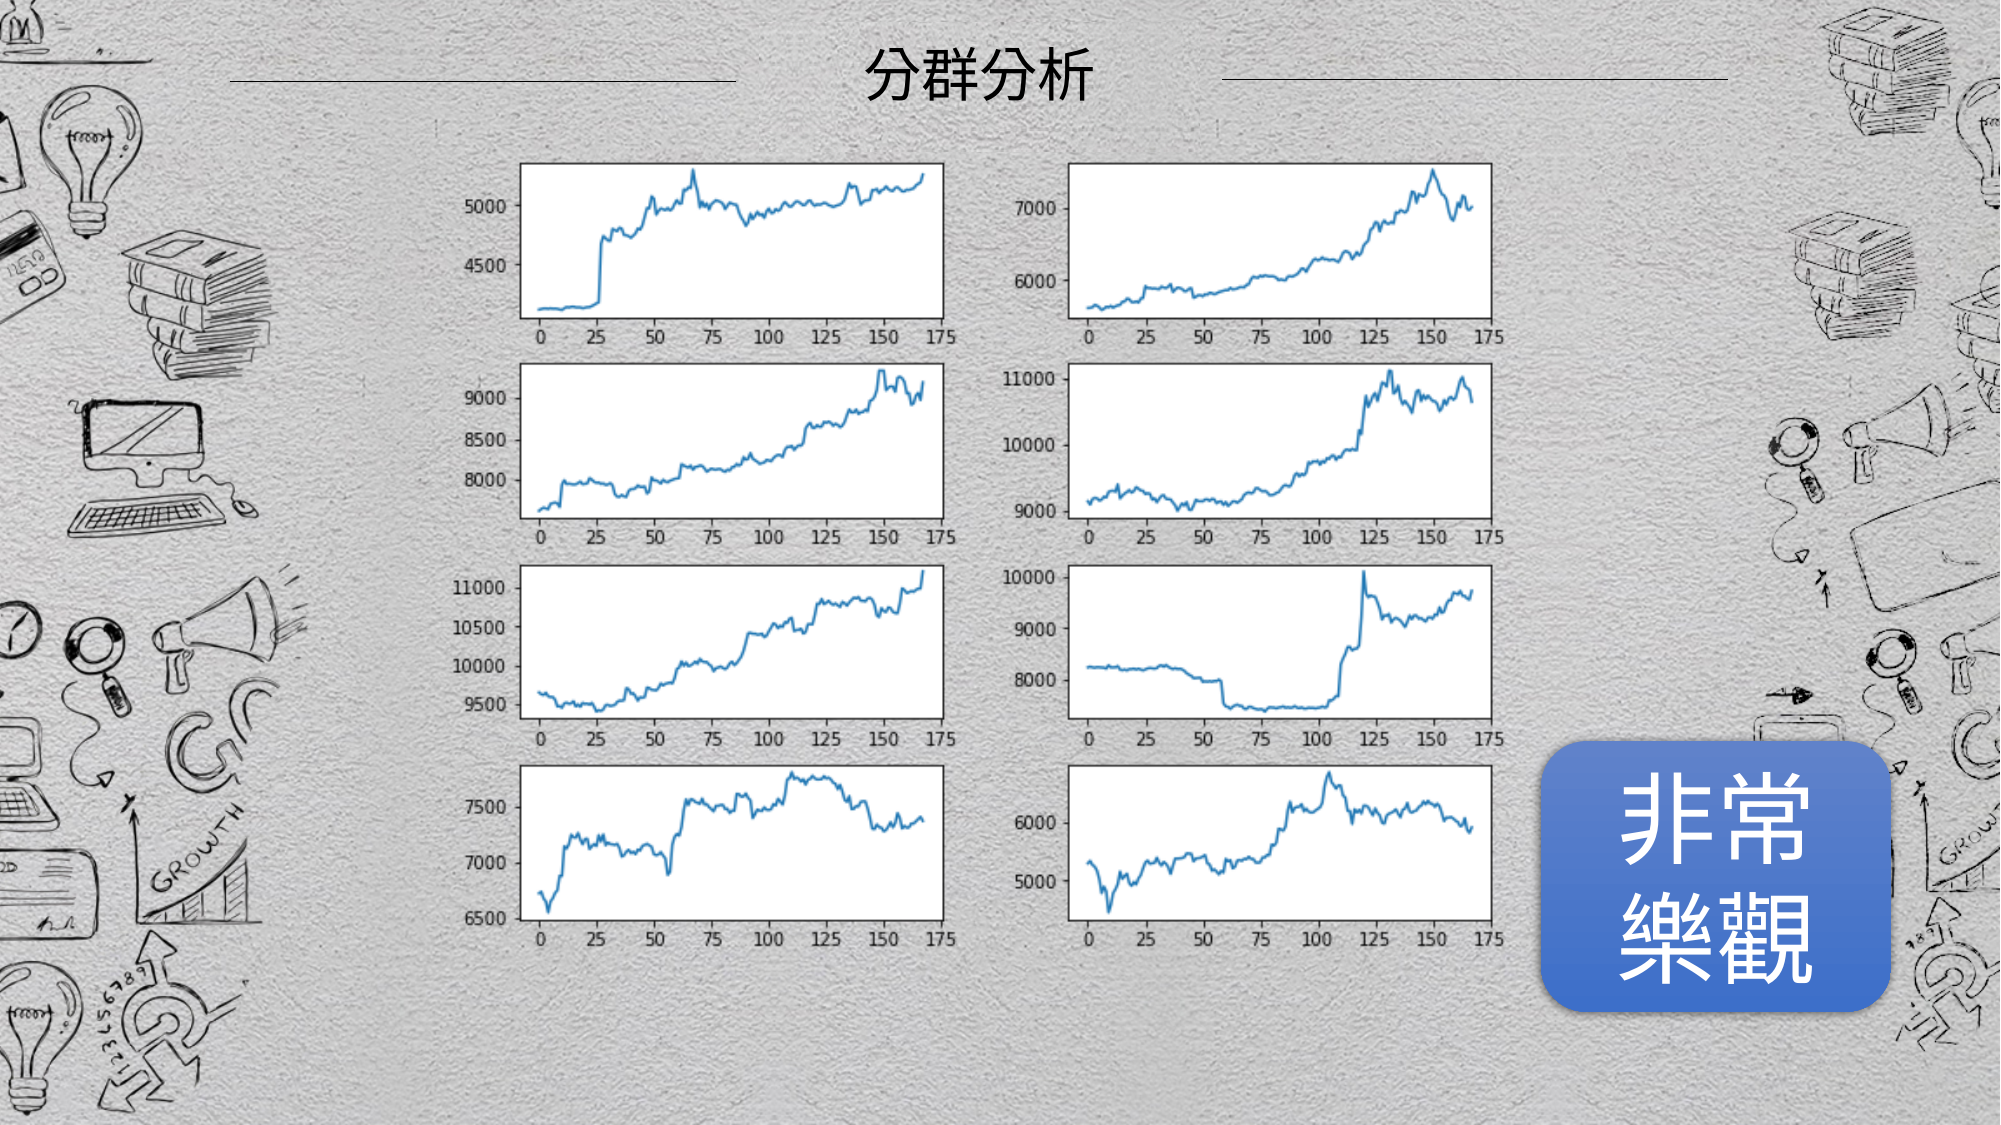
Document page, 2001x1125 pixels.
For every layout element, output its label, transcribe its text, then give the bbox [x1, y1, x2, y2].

text_box 非常樂觀 [1541, 741, 1892, 1012]
picture [0, 0, 2000, 1125]
